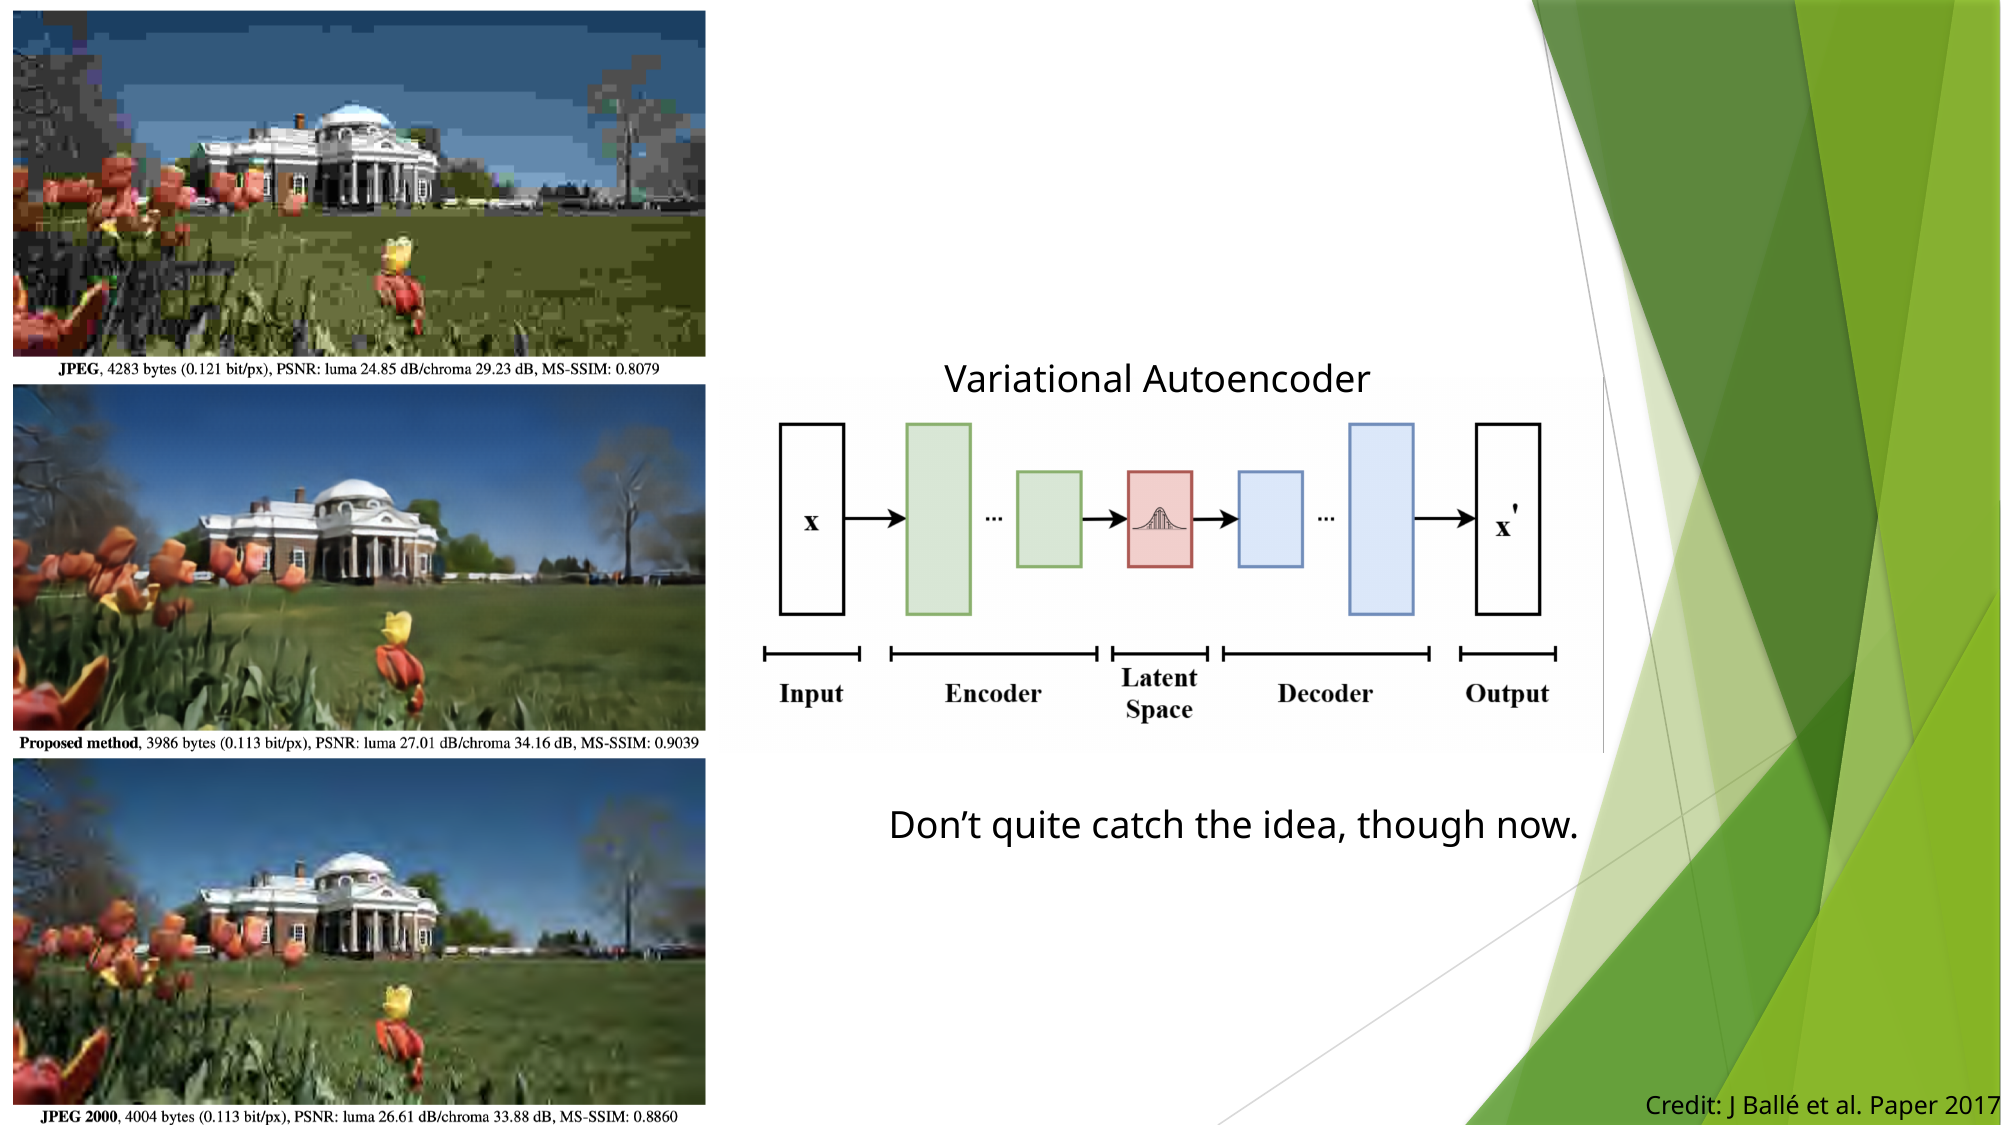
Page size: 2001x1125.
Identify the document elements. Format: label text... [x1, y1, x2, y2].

picture [0, 2, 1604, 1125]
text_box Don’t quite catch the idea, though now. [873, 793, 1604, 853]
text_box Variational Autoencoder [929, 347, 1393, 376]
text_box Credit: J Ballé et al. Paper 2017 [1630, 1082, 2000, 1125]
